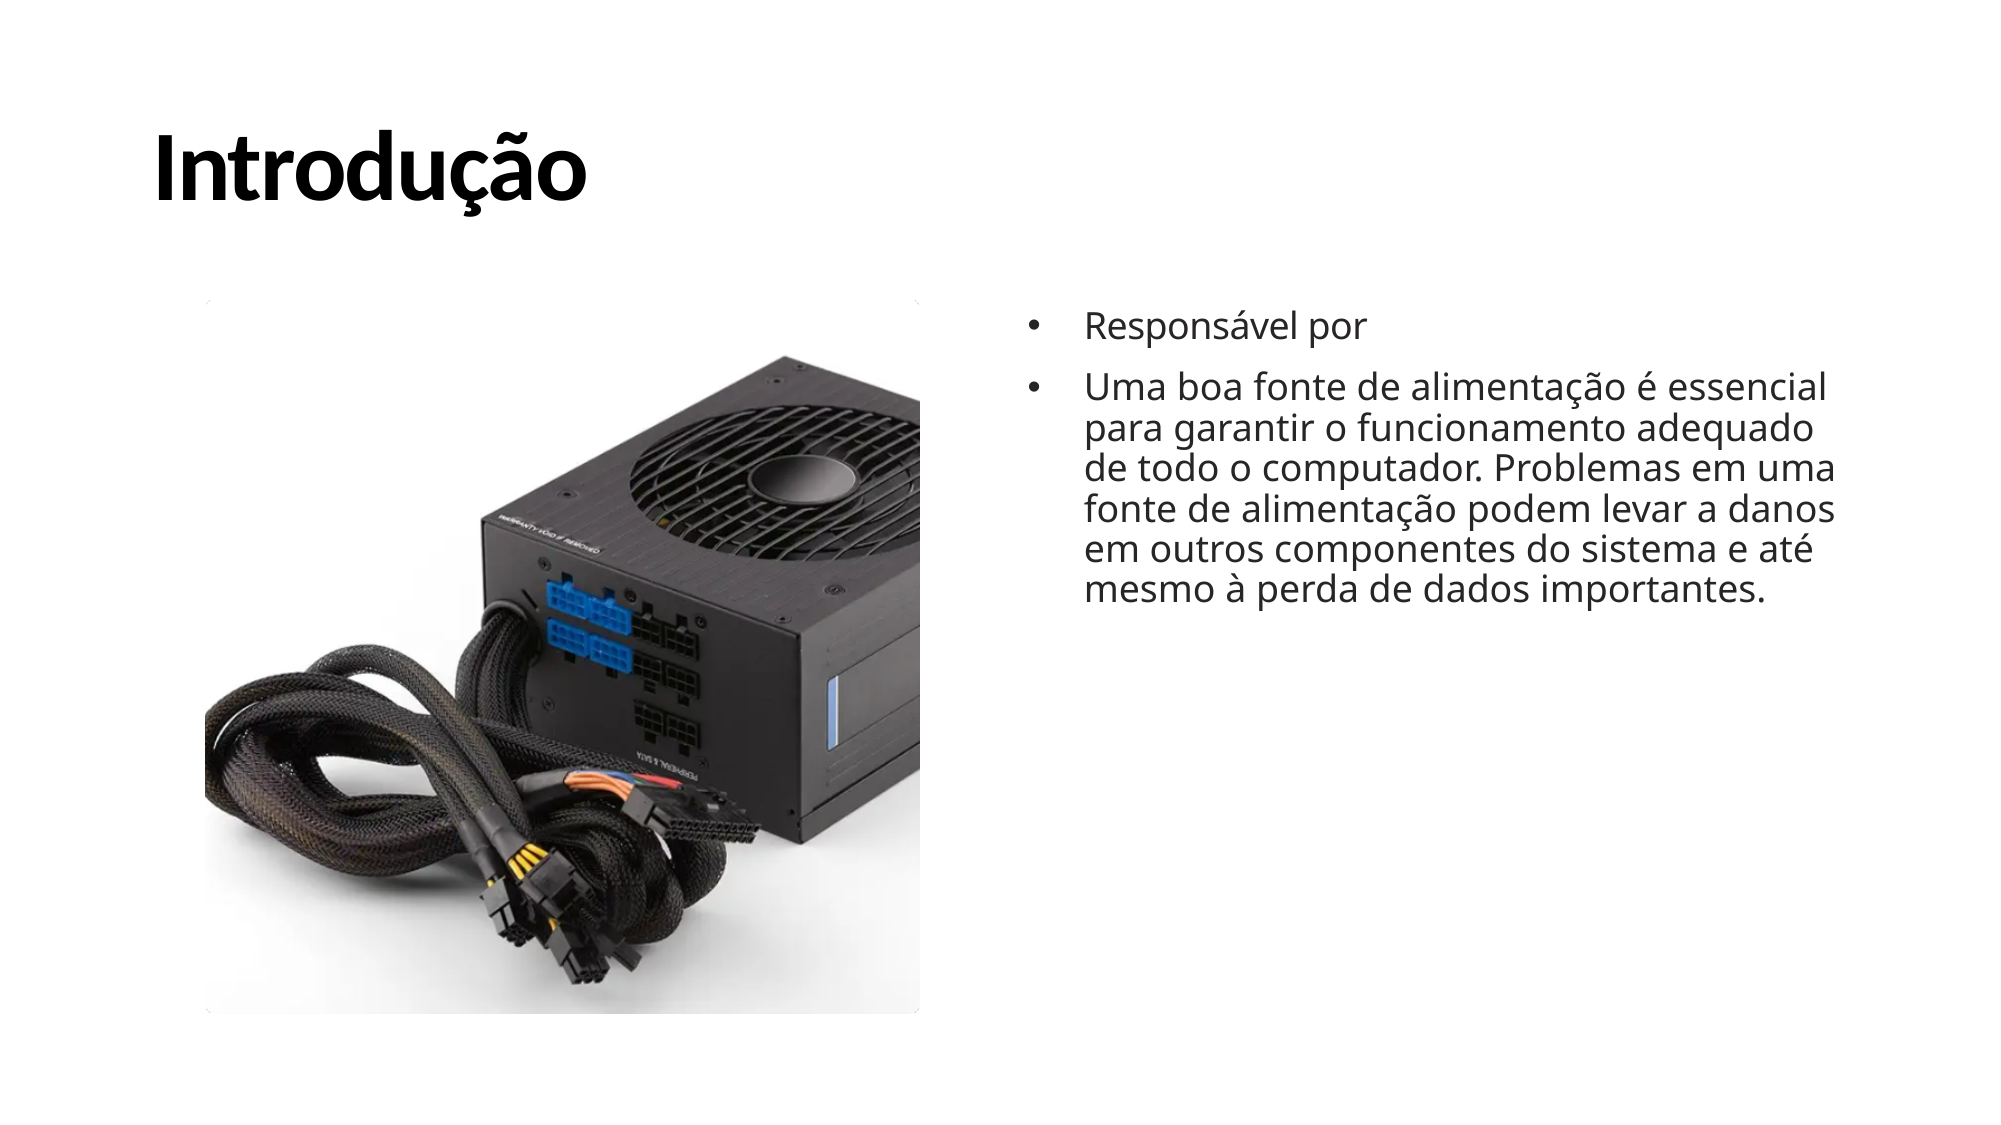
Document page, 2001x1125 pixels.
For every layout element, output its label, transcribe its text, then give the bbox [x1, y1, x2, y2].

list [205, 299, 920, 1014]
list Responsável por Uma boa fonte de alimentação é essencial para garantir o funcionamento adequado de todo o computador. Problemas em uma fonte de alimentação podem levar a danos em outros componentes do sistema e até mesmo à perda de dados importantes. [1012, 299, 1863, 1014]
title Introdução [137, 59, 1863, 278]
